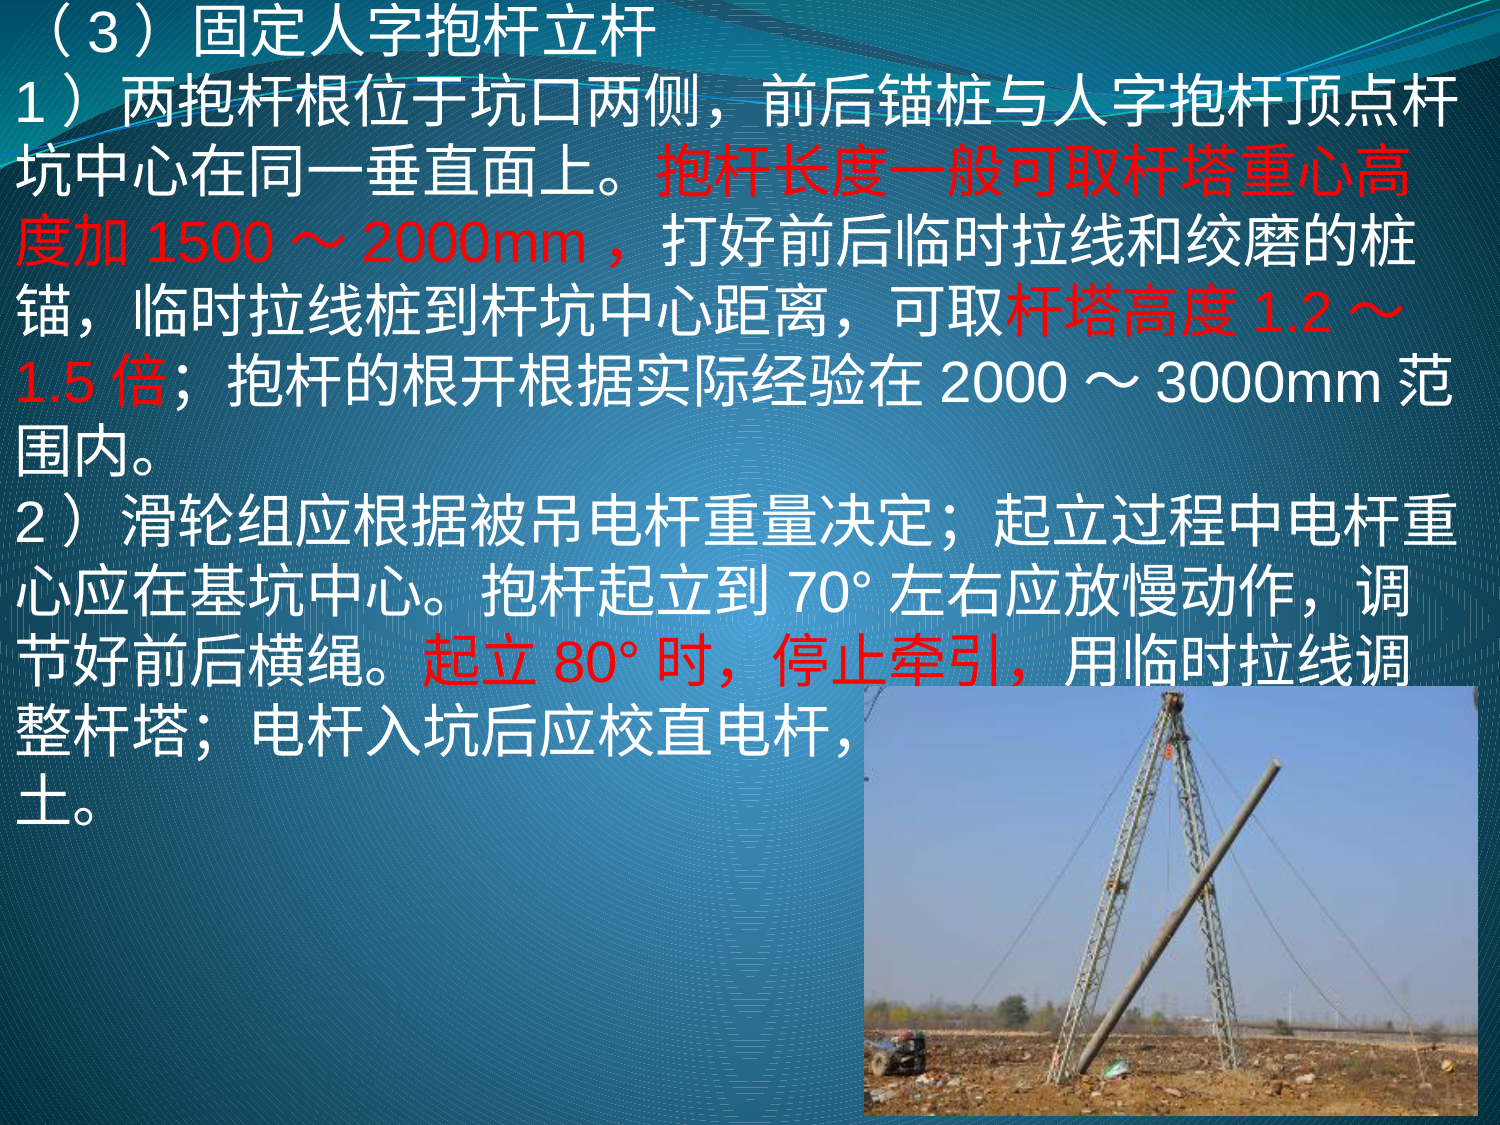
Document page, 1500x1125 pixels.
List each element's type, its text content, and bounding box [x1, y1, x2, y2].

text_box （3）固定人字抱杆立杆 1）两抱杆根位于坑口两侧，前后锚桩与人字抱杆顶点杆坑中心在同一垂直面上。抱杆长度一般可取杆塔重心高度加1500～2000mm，打好前后临时拉线和绞磨的桩锚，临时拉线桩到杆坑中心距离，可取杆塔高度1.2～1.5倍；抱杆的根开根据实际经验在2000～3000mm范围内。 2）滑轮组应根据被吊电杆重量决定；起立过程中电杆重心应在基坑中心。抱杆起立到70°左右应放慢动作，调节好前后横绳。起立80°时，停止牵引，用临时拉线调整杆塔；电杆入坑后应校直电杆，并立即分层夯实回填土。 [0, 0, 1478, 842]
picture [864, 686, 1478, 1117]
